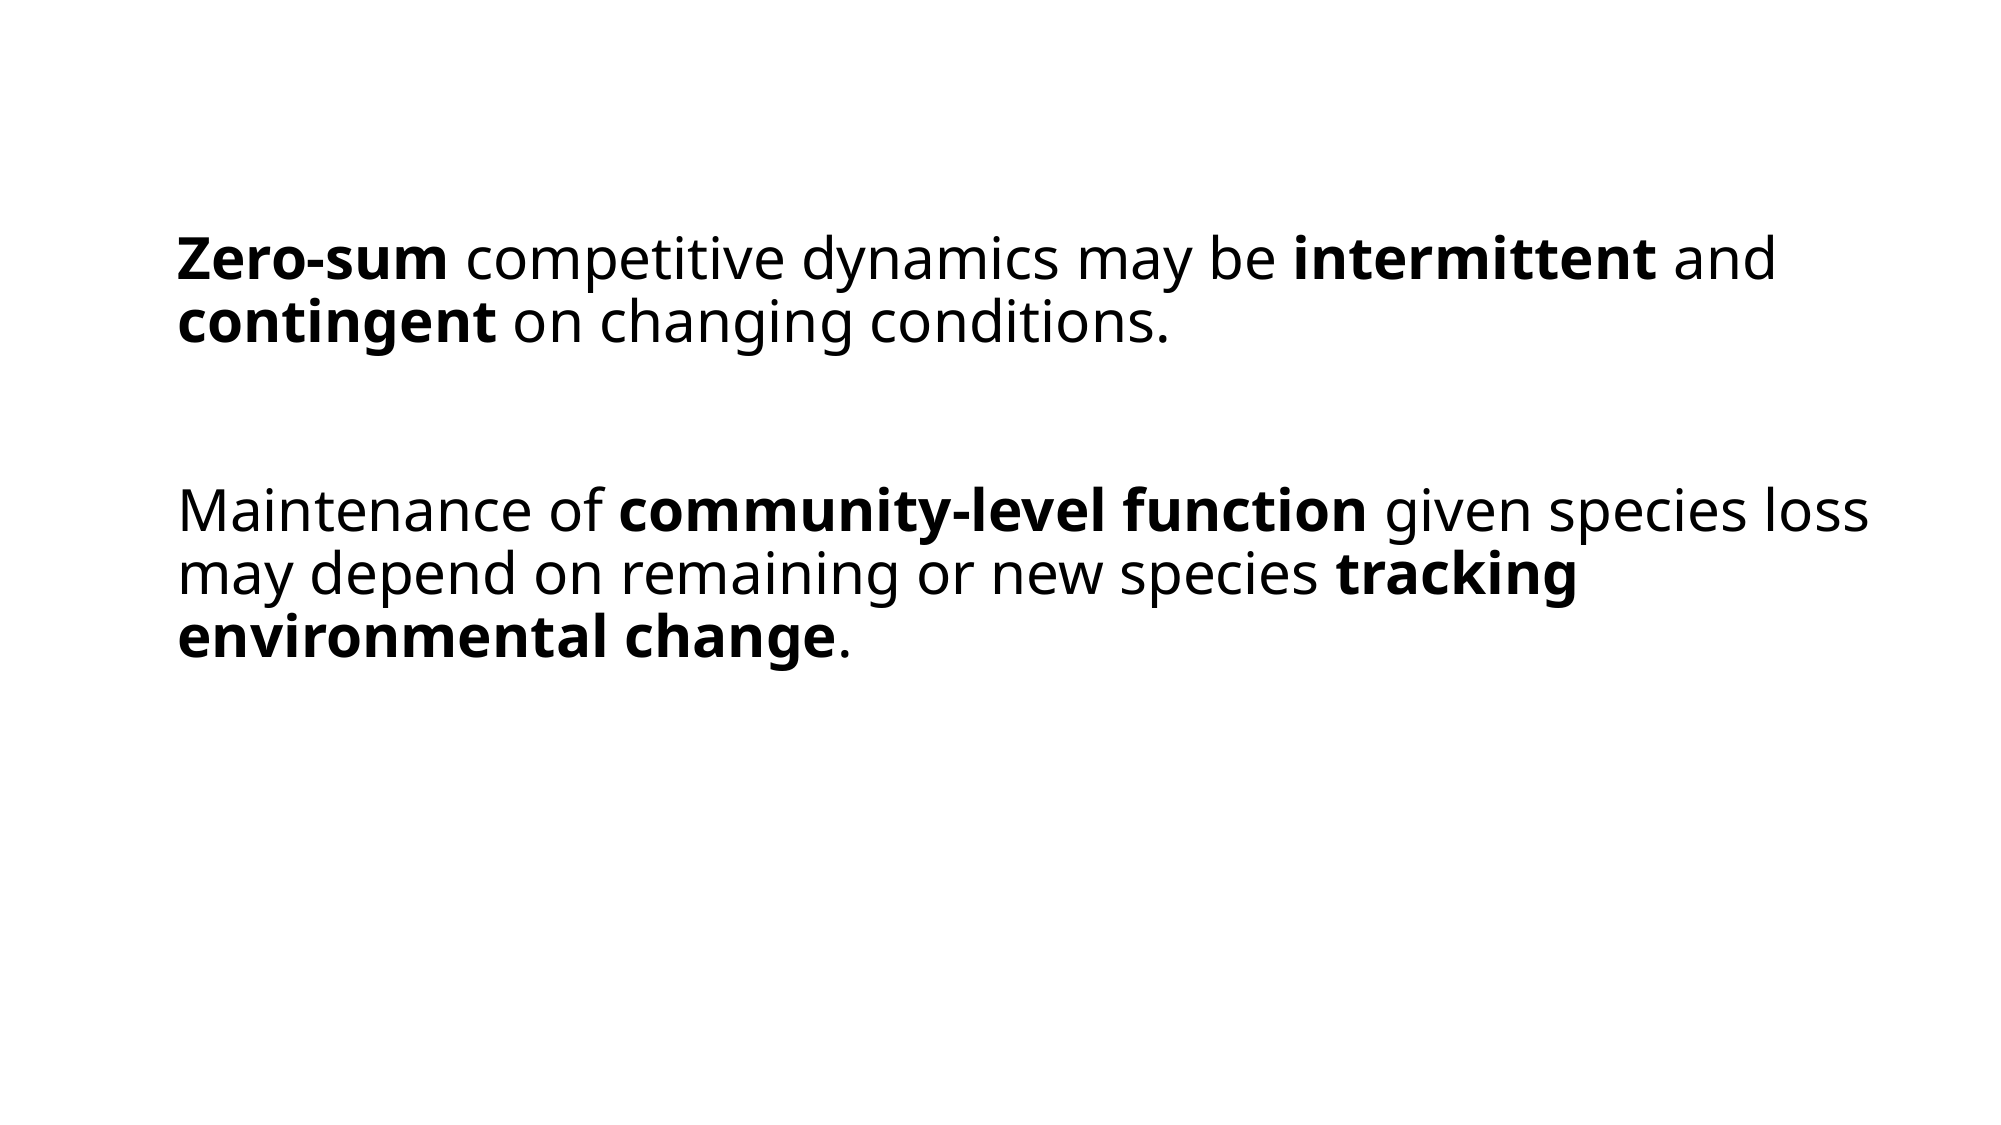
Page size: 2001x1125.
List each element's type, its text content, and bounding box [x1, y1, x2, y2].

text_box Zero-sum competitive dynamics may be intermittent and contingent on changing conditions. Maintenance of community-level function given species loss may depend on remaining or new species tracking environmental change. [162, 164, 1958, 862]
text_box [137, 139, 1933, 357]
